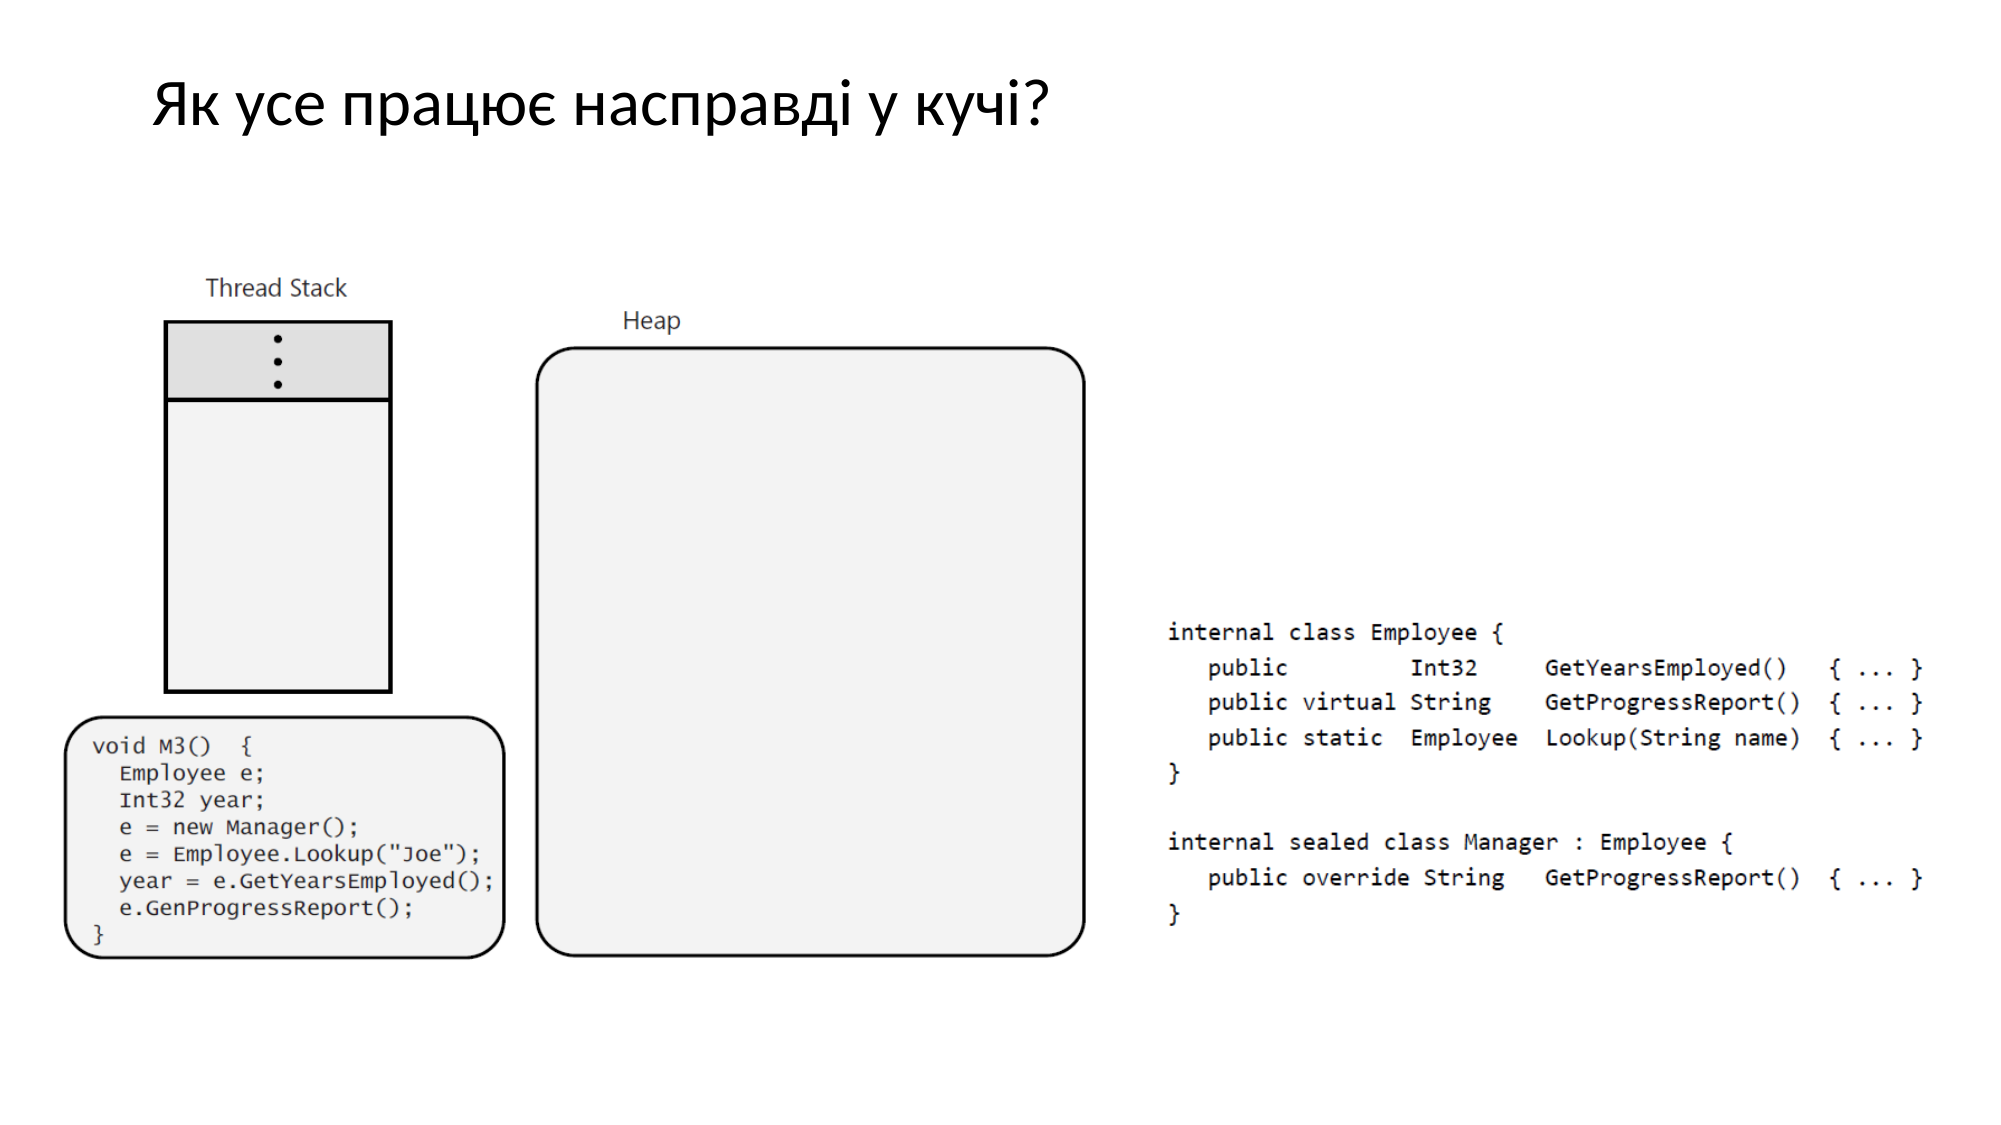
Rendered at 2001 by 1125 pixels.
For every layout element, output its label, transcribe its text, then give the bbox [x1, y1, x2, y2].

picture [1149, 607, 1966, 953]
title Як усе працює насправді у кучі? [137, 59, 1863, 149]
picture [34, 262, 1136, 969]
